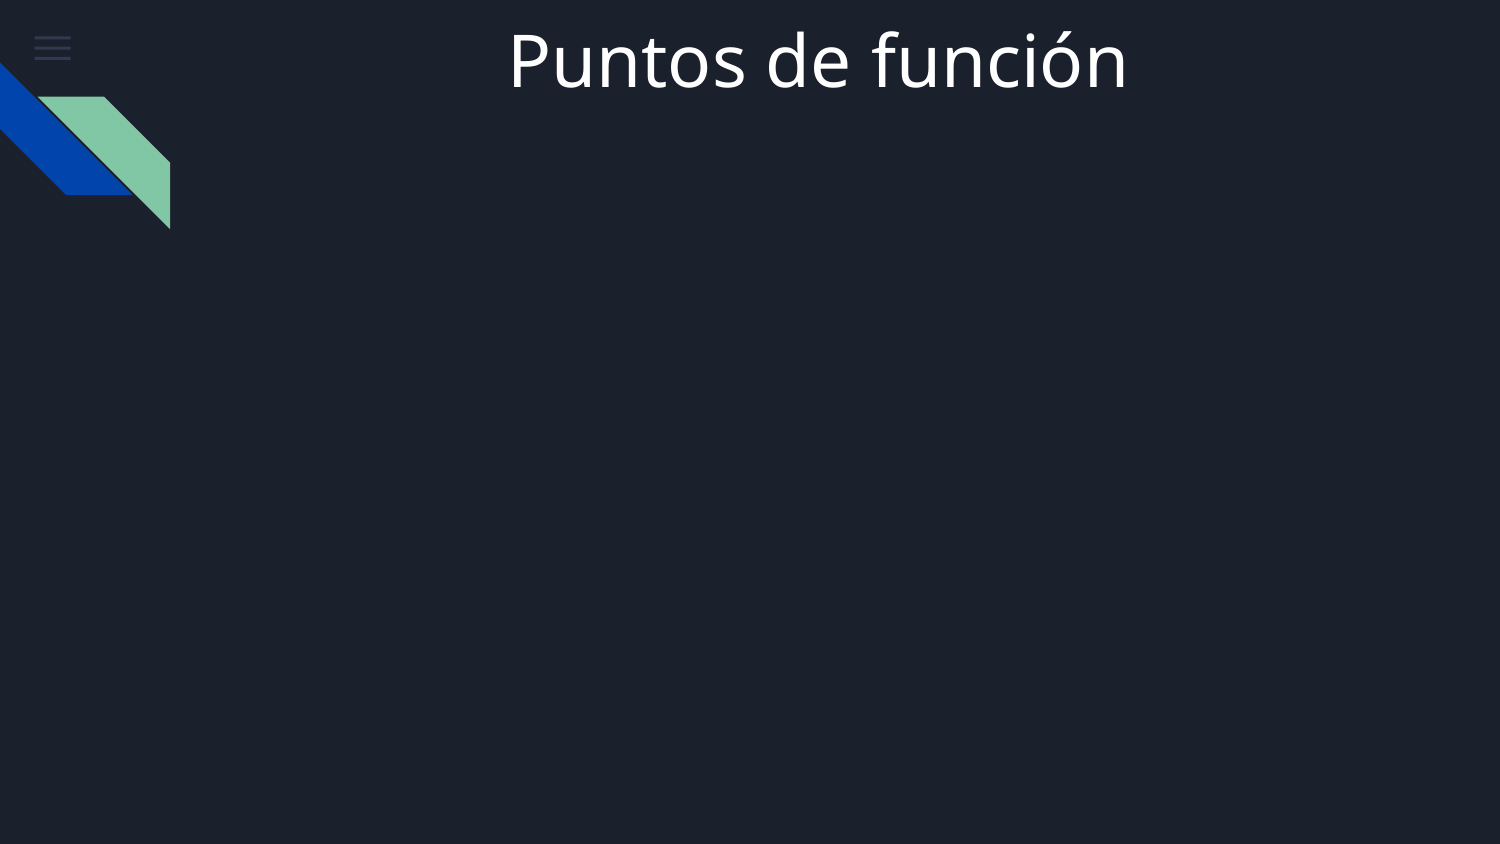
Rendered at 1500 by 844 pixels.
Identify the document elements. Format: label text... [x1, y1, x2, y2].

title Puntos de función [189, 0, 1447, 117]
